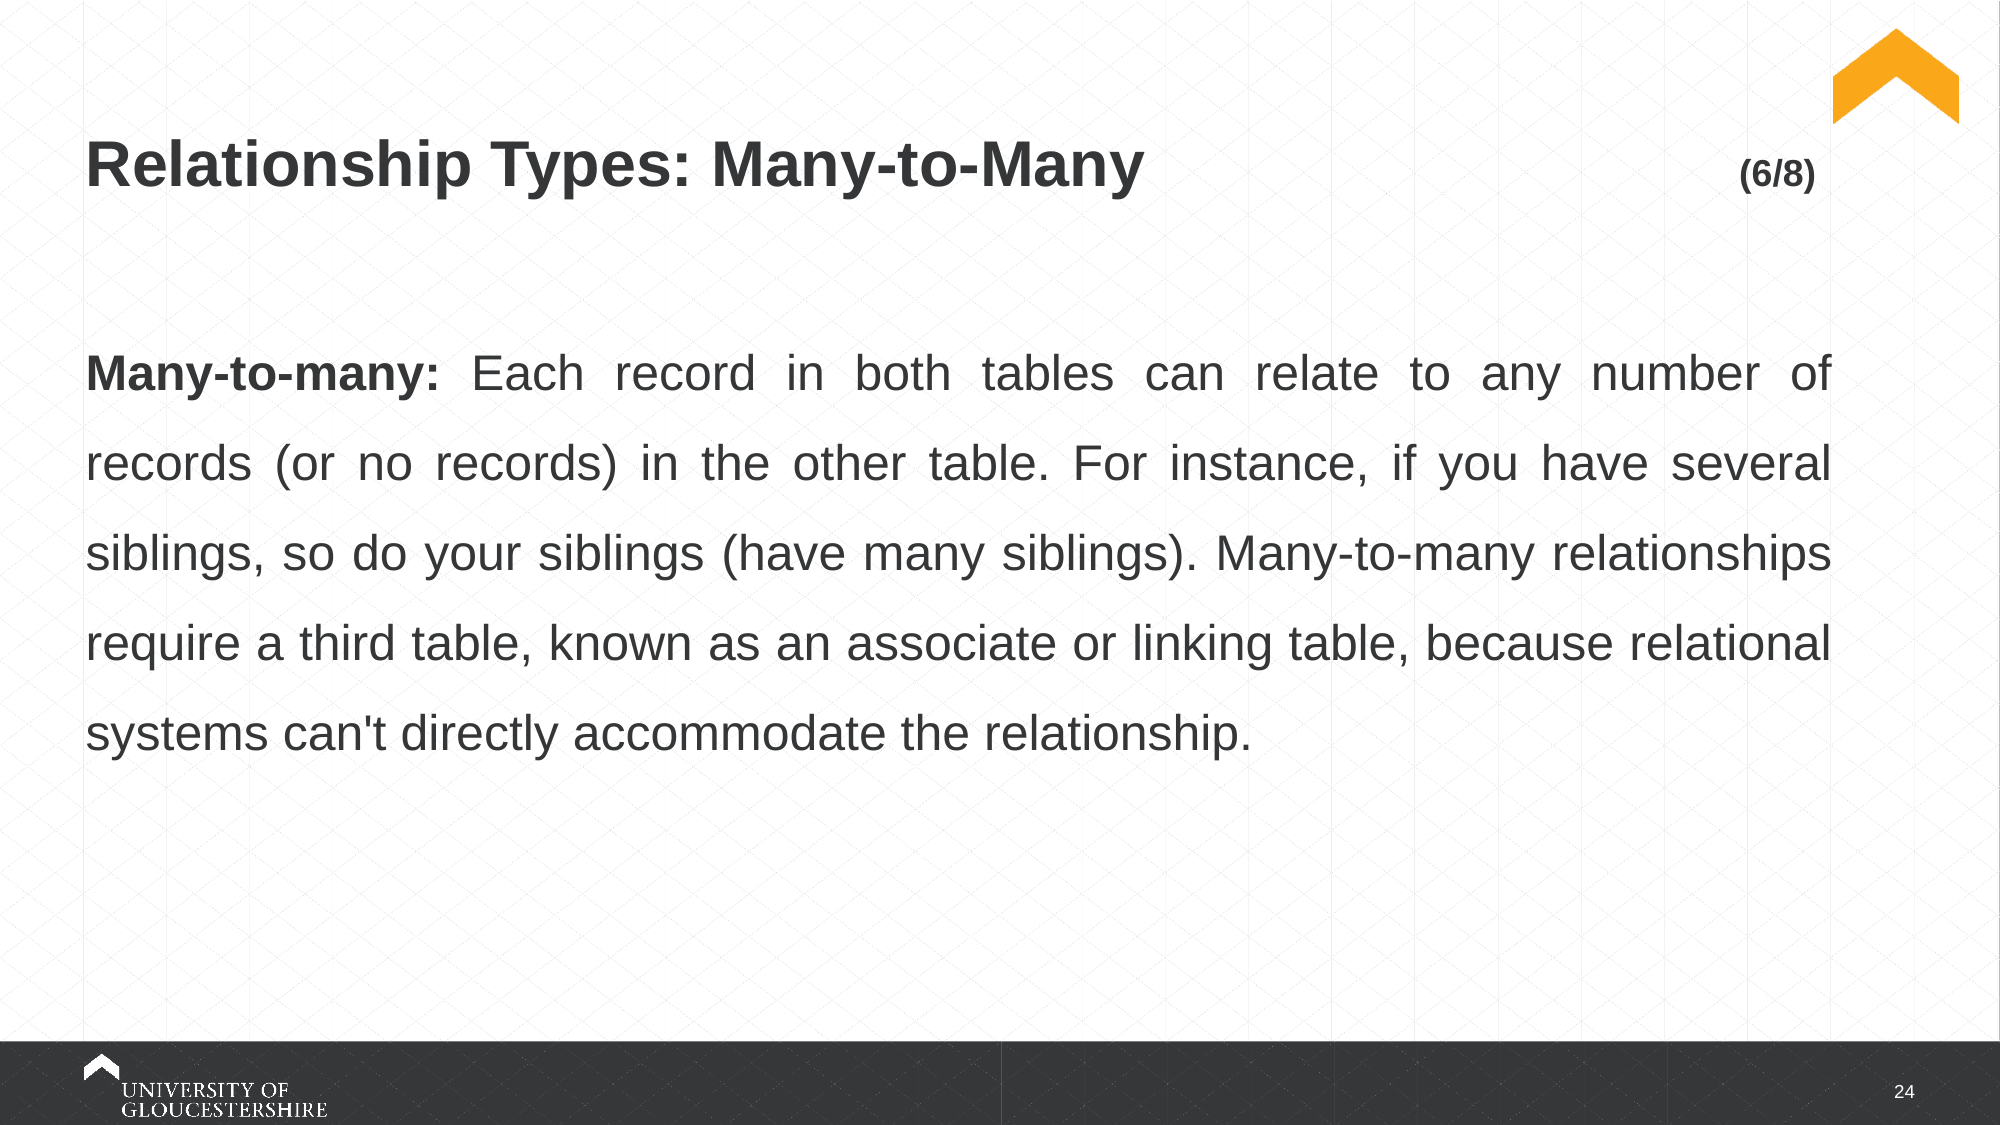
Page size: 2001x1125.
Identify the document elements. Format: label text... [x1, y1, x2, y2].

title Relationship Types: Many-to-Many (6/8) [85, 138, 1822, 257]
picture [0, 1, 2001, 1125]
list Many-to-many: Each record in both tables can relate to any number of records (or no records) in the other table. For instance, if you have several siblings, so do your siblings (have many siblings). Many-to-many relationships require a third table, known as an associate or linking table, because relational systems can't directly accommodate the relationship. [85, 256, 1834, 973]
